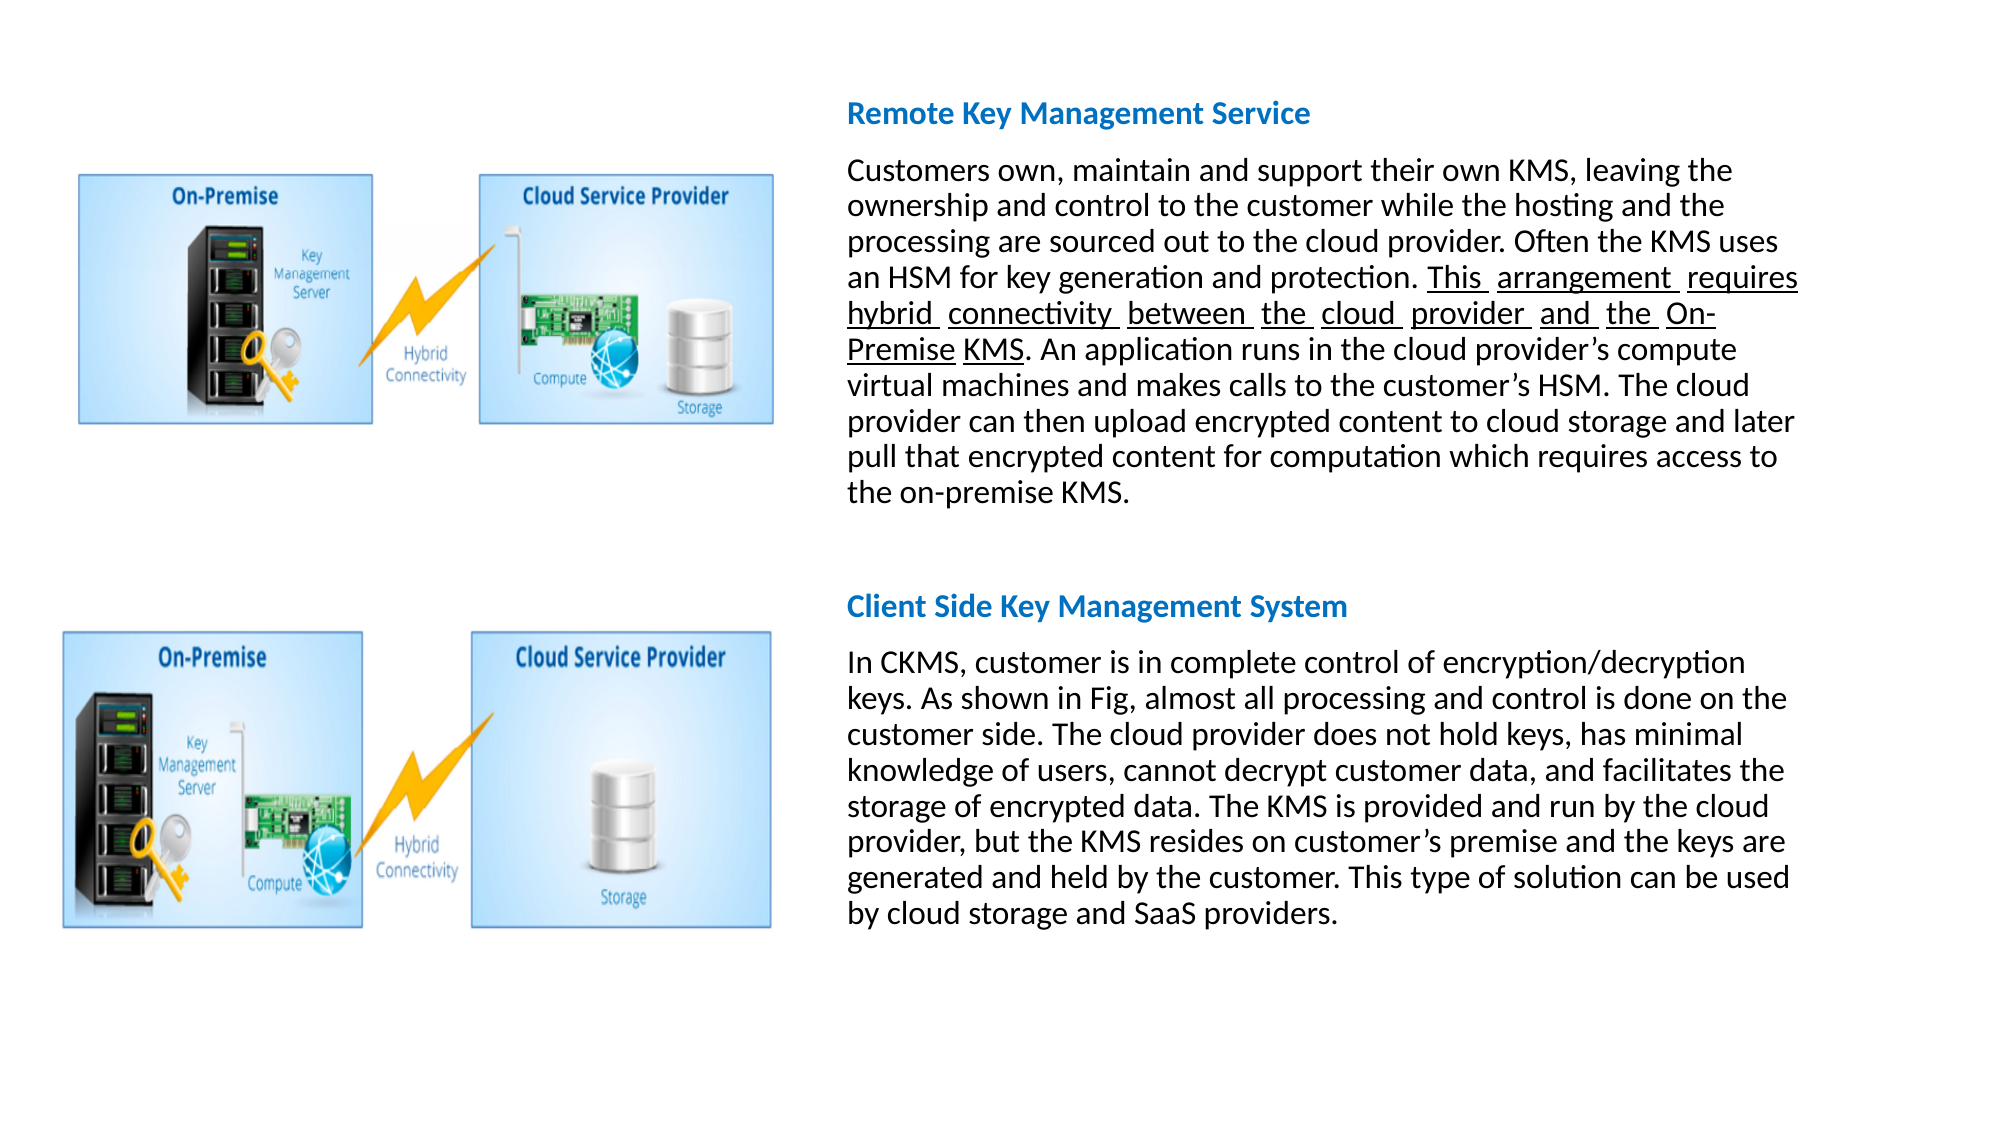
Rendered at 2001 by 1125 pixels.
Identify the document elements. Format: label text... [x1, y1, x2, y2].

picture [72, 165, 781, 439]
list Remote Key Management Service Customers own, maintain and support their own KMS, leaving the ownership and control to the customer while the hosting and the processing are sourced out to the cloud provider. Often the KMS uses an HSM for key generation and protection. This arrangement requires hybrid connectivity between the cloud provider and the On-Premise KMS. An application runs in the cloud provider’s compute virtual machines and makes calls to the customer’s HSM. The cloud provider can then upload encrypted content to cloud storage and later pull that encrypted content for computation which requires access to the on-premise KMS. Client Side Key Management System In CKMS, customer is in complete control of encryption/decryption keys. As shown in Fig, almost all processing and control is done on the customer side. The cloud provider does not hold keys, has minimal knowledge of users, cannot decrypt customer data, and facilitates the storage of encrypted data. The KMS is provided and run by the cloud provider, but the KMS resides on customer’s premise and the keys are generated and held by the customer. This type of solution can be used by cloud storage and SaaS providers. [832, 88, 1826, 1013]
picture [52, 619, 781, 944]
